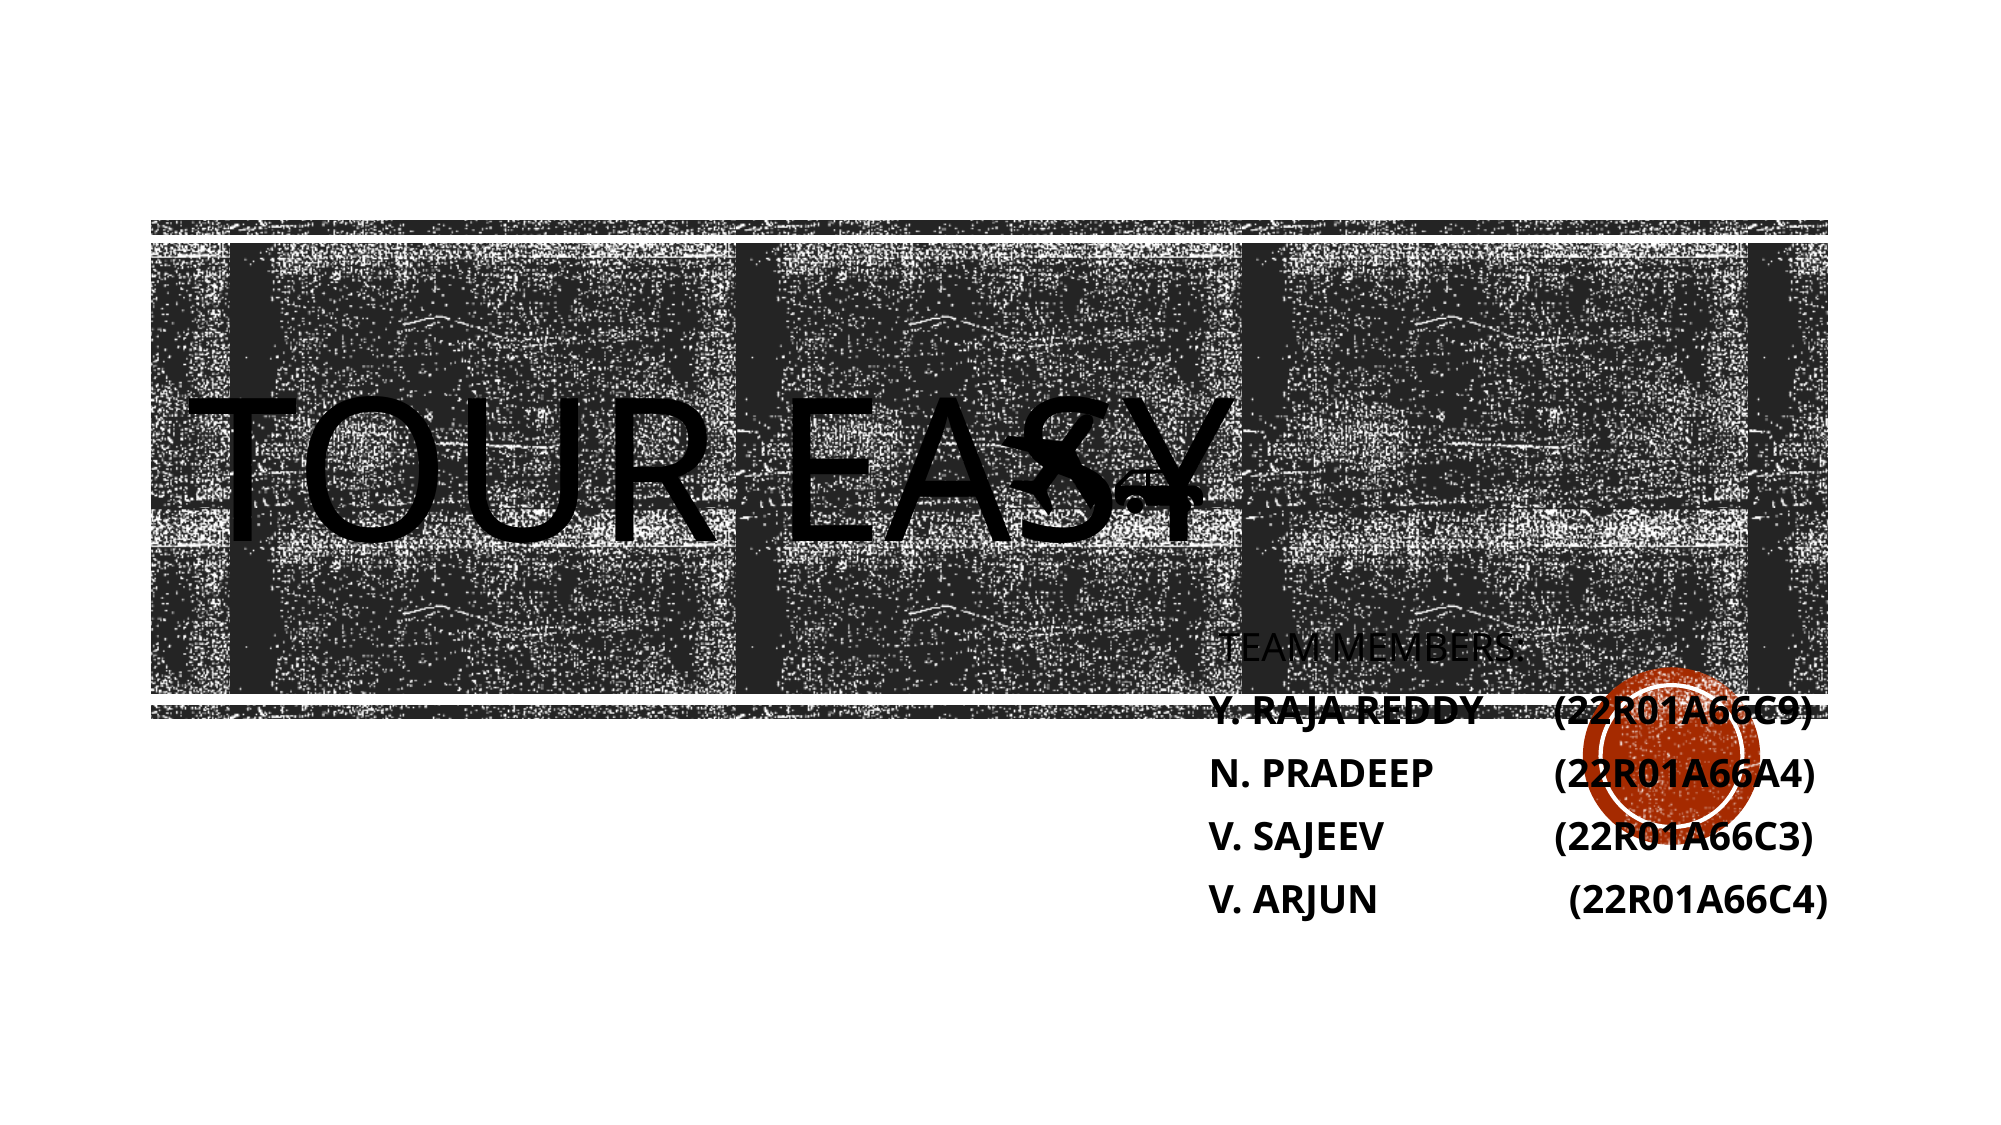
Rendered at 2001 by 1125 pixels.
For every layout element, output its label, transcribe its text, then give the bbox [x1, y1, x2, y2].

subtitle TEAM MEMBERS: Y. RAJA REDDY (22R01A66C9) N. PRADEEP (22R01A66A4) V. SAJEEV (22R01A66C3) V. ARJUN (22R01A66C4) [473, 619, 1974, 1036]
picture [960, 363, 1207, 554]
title Tour easy [172, 234, 1808, 733]
